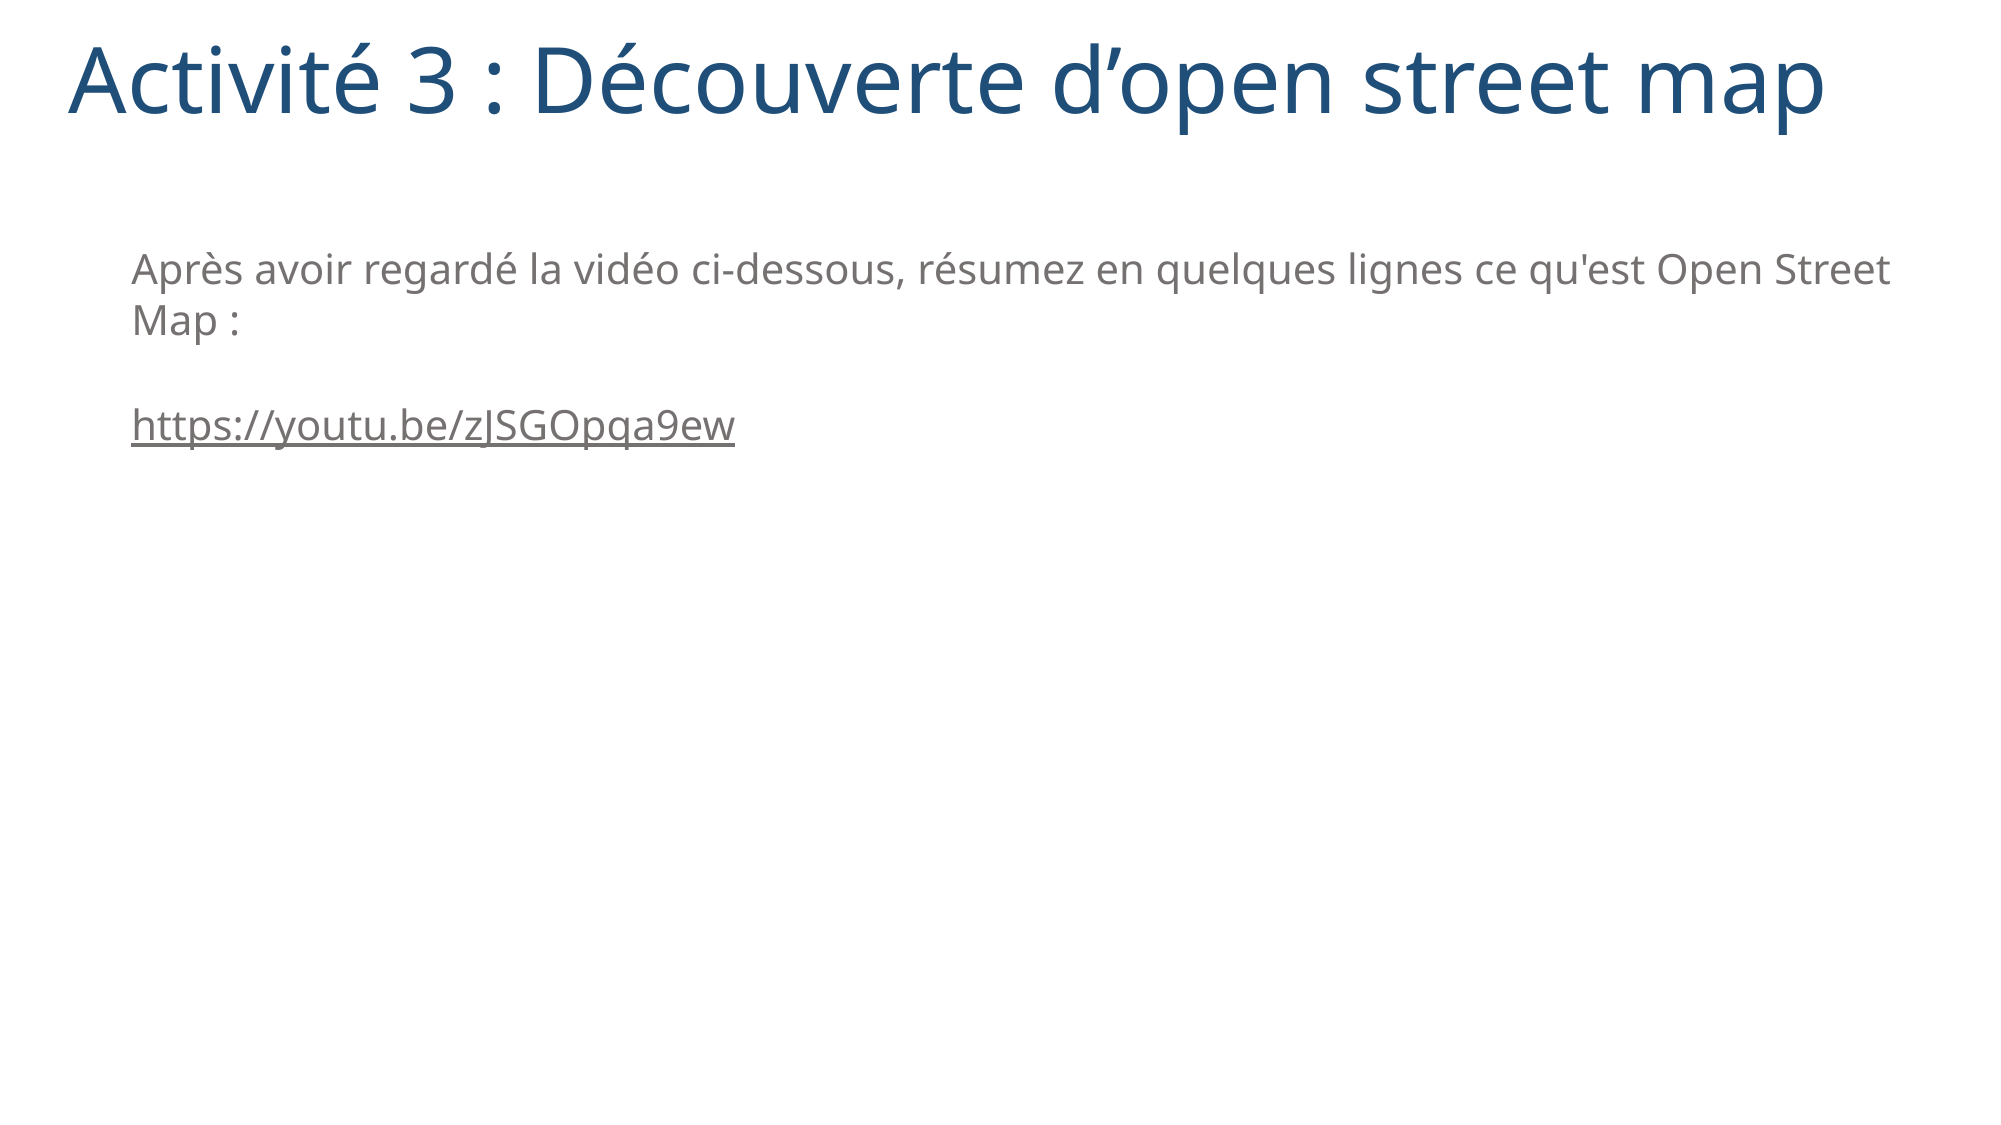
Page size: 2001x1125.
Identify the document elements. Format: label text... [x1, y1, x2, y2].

text_box Activité 3 : Découverte d’open street map [53, 27, 2000, 288]
text_box Après avoir regardé la vidéo ci-dessous, résumez en quelques lignes ce qu'est Open Street Map : https://youtu.be/zJSGOpqa9ew [116, 234, 1971, 940]
